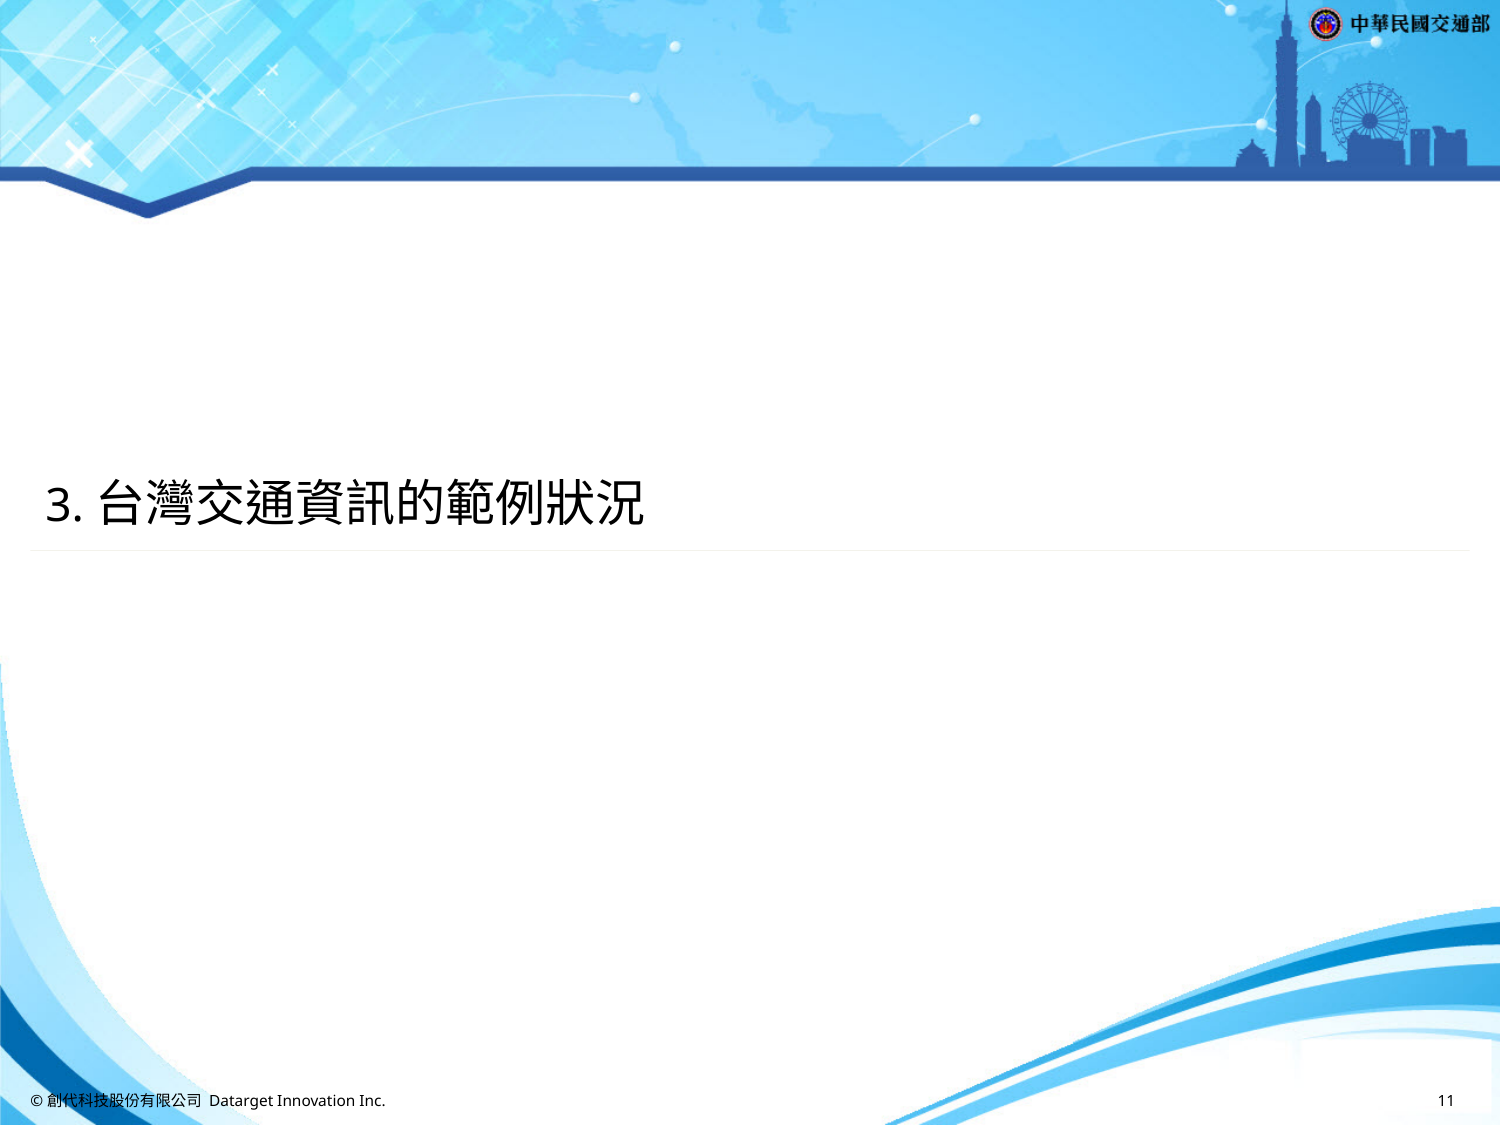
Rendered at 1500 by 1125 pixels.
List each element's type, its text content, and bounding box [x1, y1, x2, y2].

title 3.台灣交通資訊的範例狀況 [30, 463, 1470, 539]
picture [0, 0, 1500, 1125]
